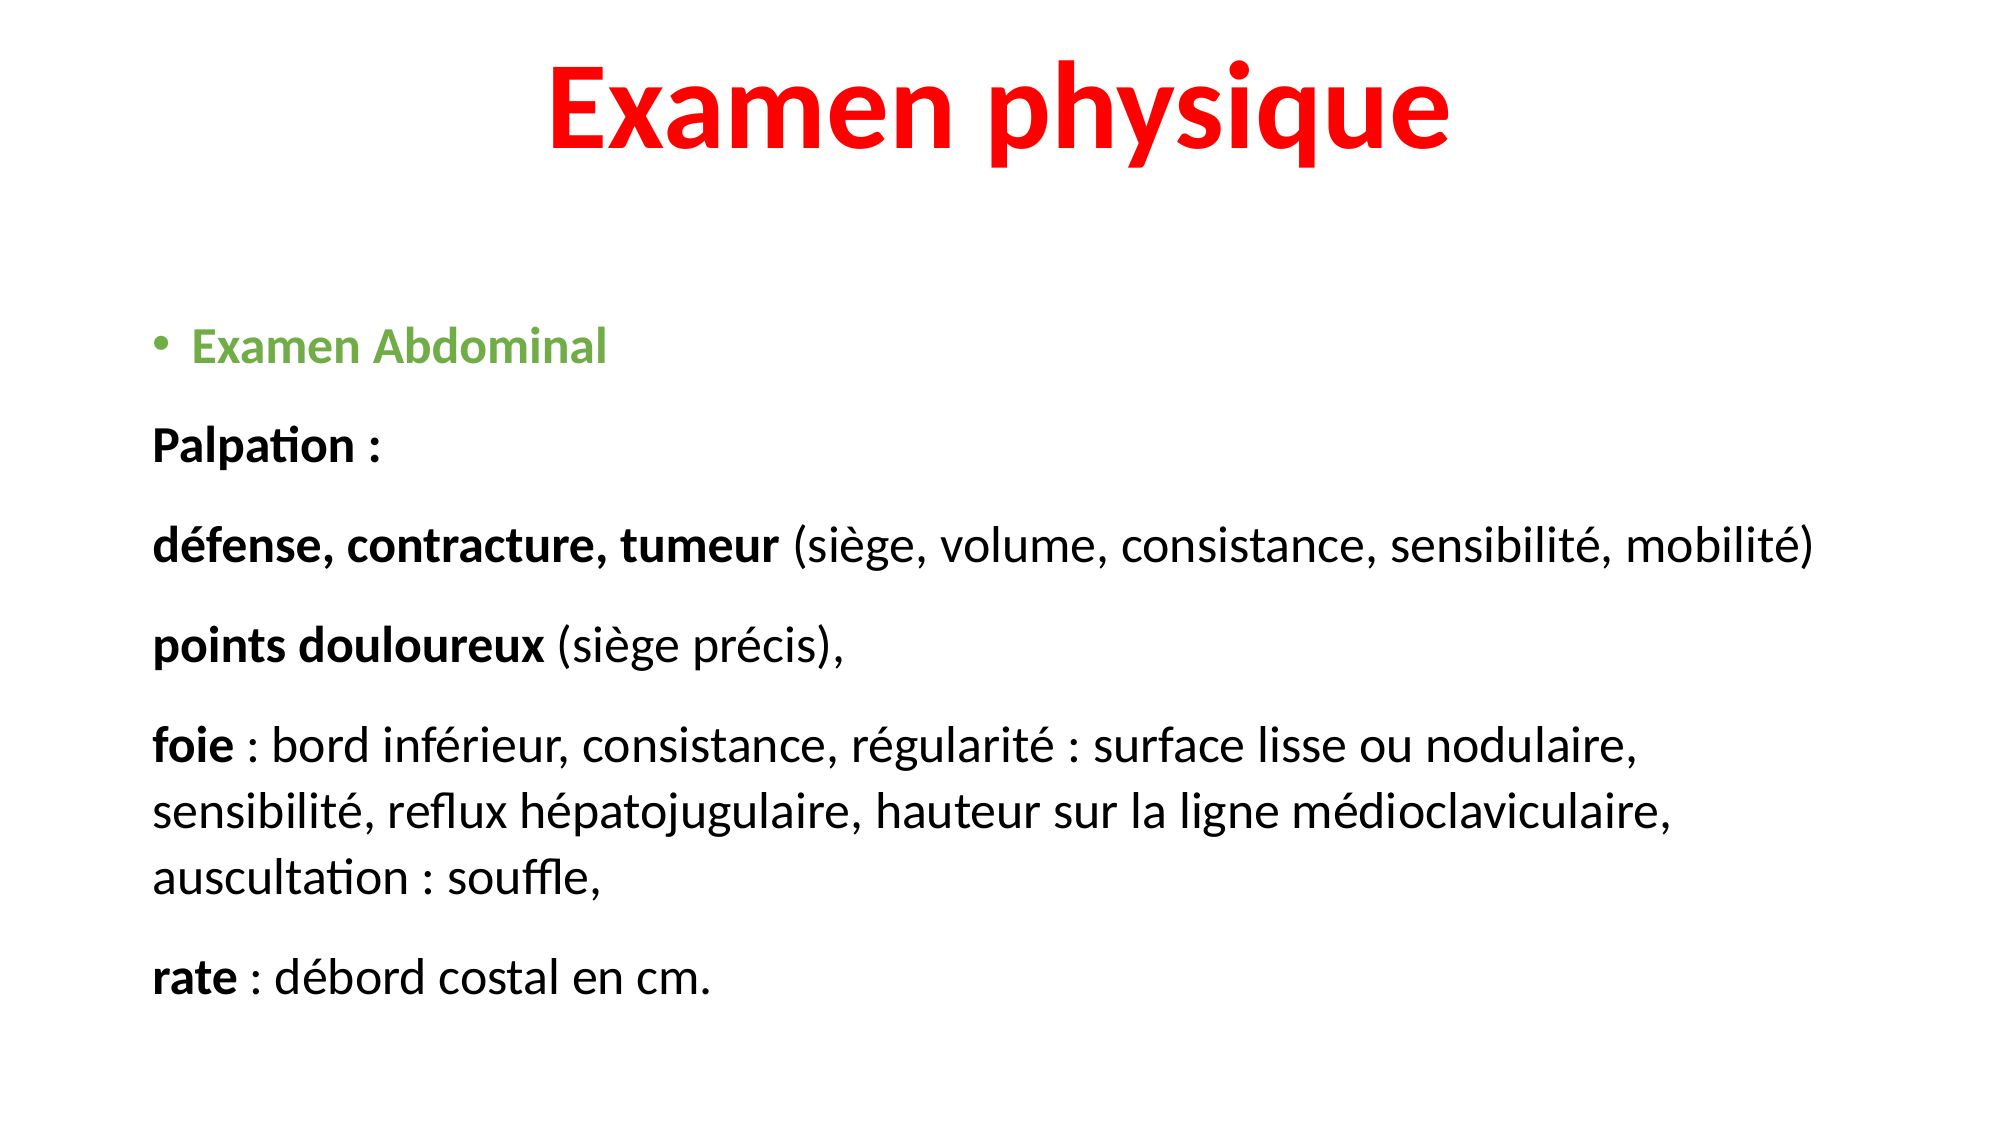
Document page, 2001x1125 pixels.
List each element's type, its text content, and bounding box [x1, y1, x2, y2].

list Examen Abdominal Palpation : défense, contracture, tumeur (siège, volume, consistance, sensibilité, mobilité) points douloureux (siège précis), foie : bord inférieur, consistance, régularité : surface lisse ou nodulaire, sensibilité, reflux hépatojugulaire, hauteur sur la ligne médioclaviculaire, auscultation : souffle, rate : débord costal en cm. [137, 299, 1863, 1014]
title Examen physique [137, 59, 1863, 278]
